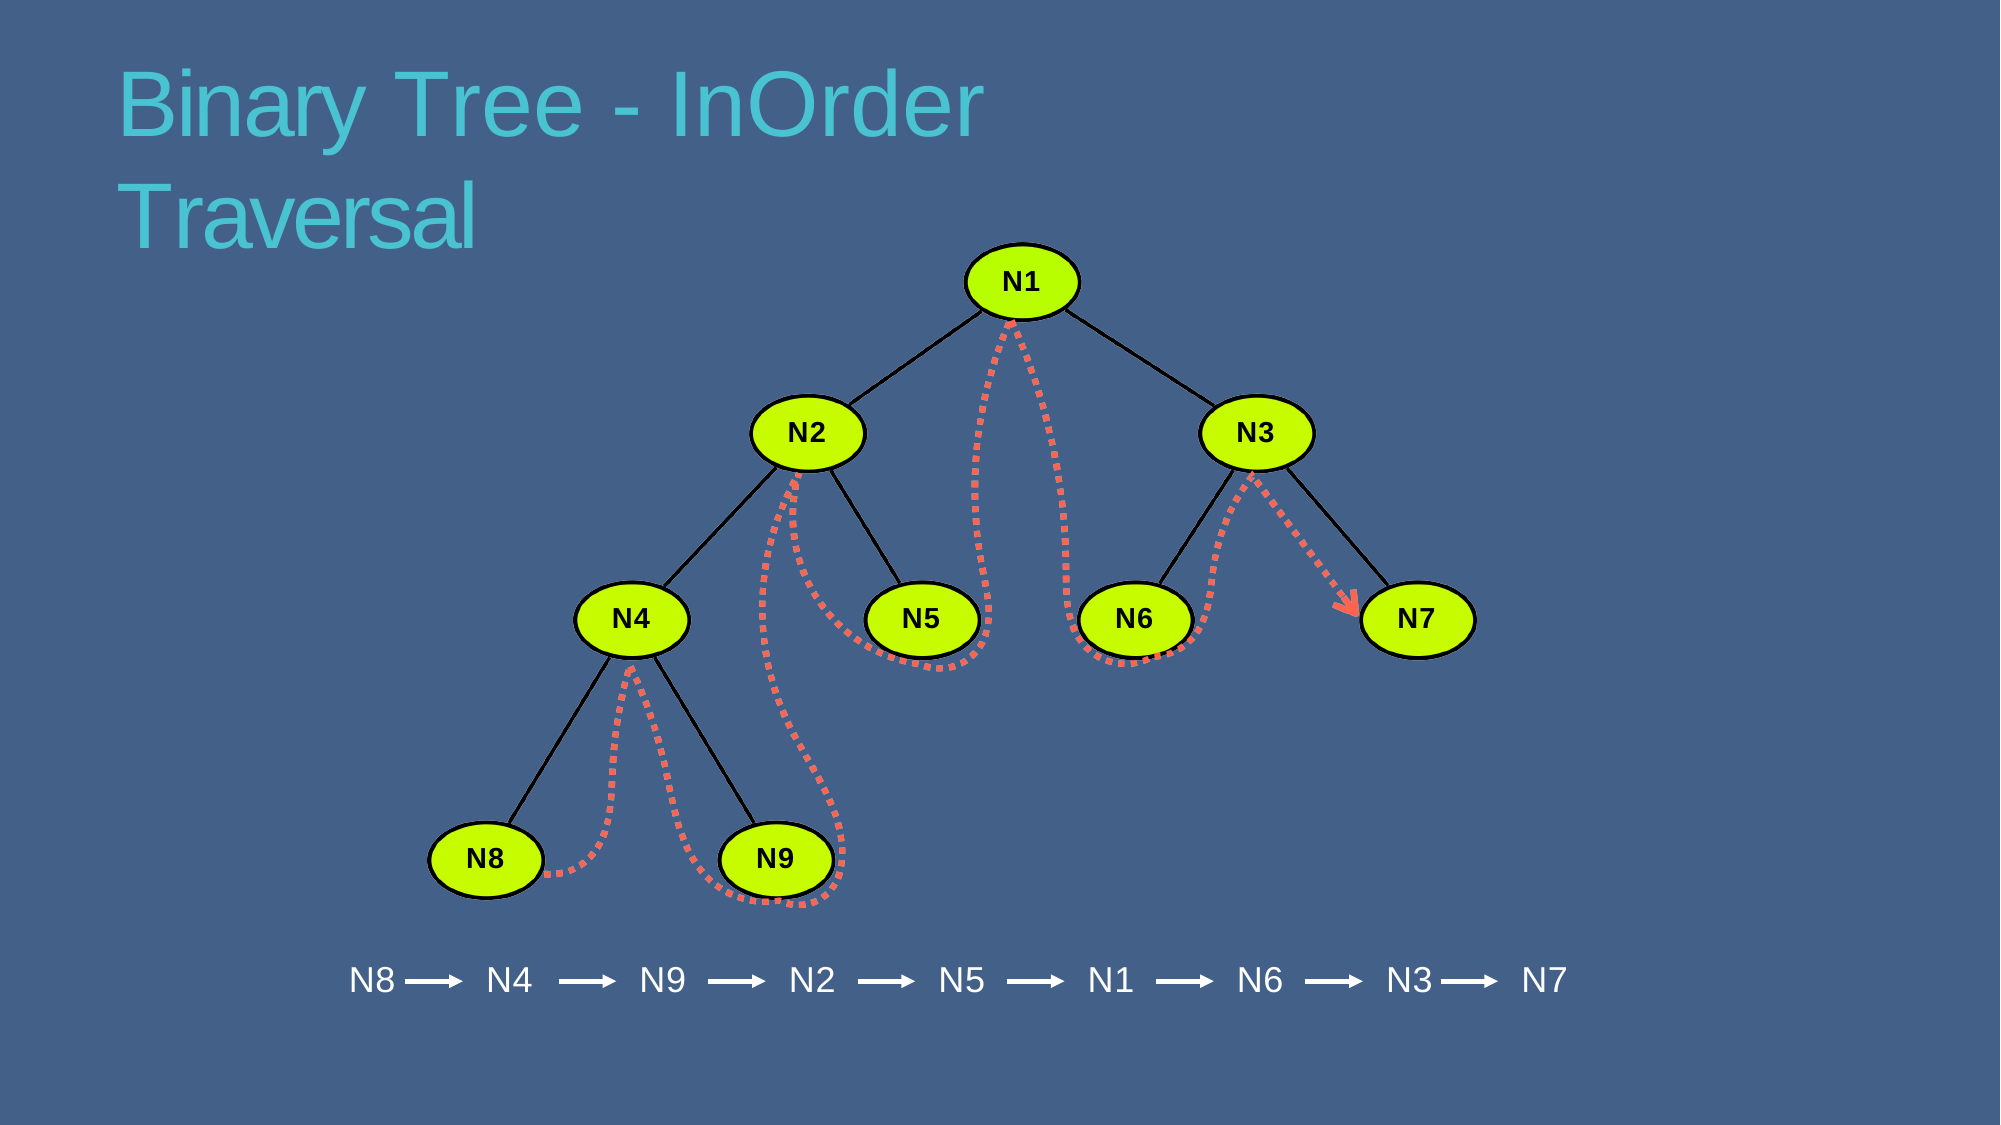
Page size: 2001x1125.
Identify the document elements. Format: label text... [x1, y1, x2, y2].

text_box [1156, 974, 1214, 989]
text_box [405, 974, 464, 989]
text_box N1 [1086, 955, 1138, 1001]
text_box N2 [787, 955, 839, 1001]
text_box N7 [1519, 955, 1572, 1001]
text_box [1305, 974, 1364, 989]
text_box N4 [484, 955, 536, 1001]
text_box N8 [347, 955, 399, 1001]
text_box N3 [1384, 955, 1436, 1001]
text_box N9 [638, 955, 690, 1001]
text_box N5 [937, 955, 989, 1001]
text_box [708, 974, 766, 989]
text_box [1440, 974, 1499, 989]
text_box N6 [1235, 955, 1287, 1001]
picture [426, 242, 1477, 908]
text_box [857, 974, 916, 989]
title Binary Tree - InOrder Traversal [32, 41, 1181, 268]
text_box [1006, 974, 1065, 989]
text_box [558, 974, 617, 989]
